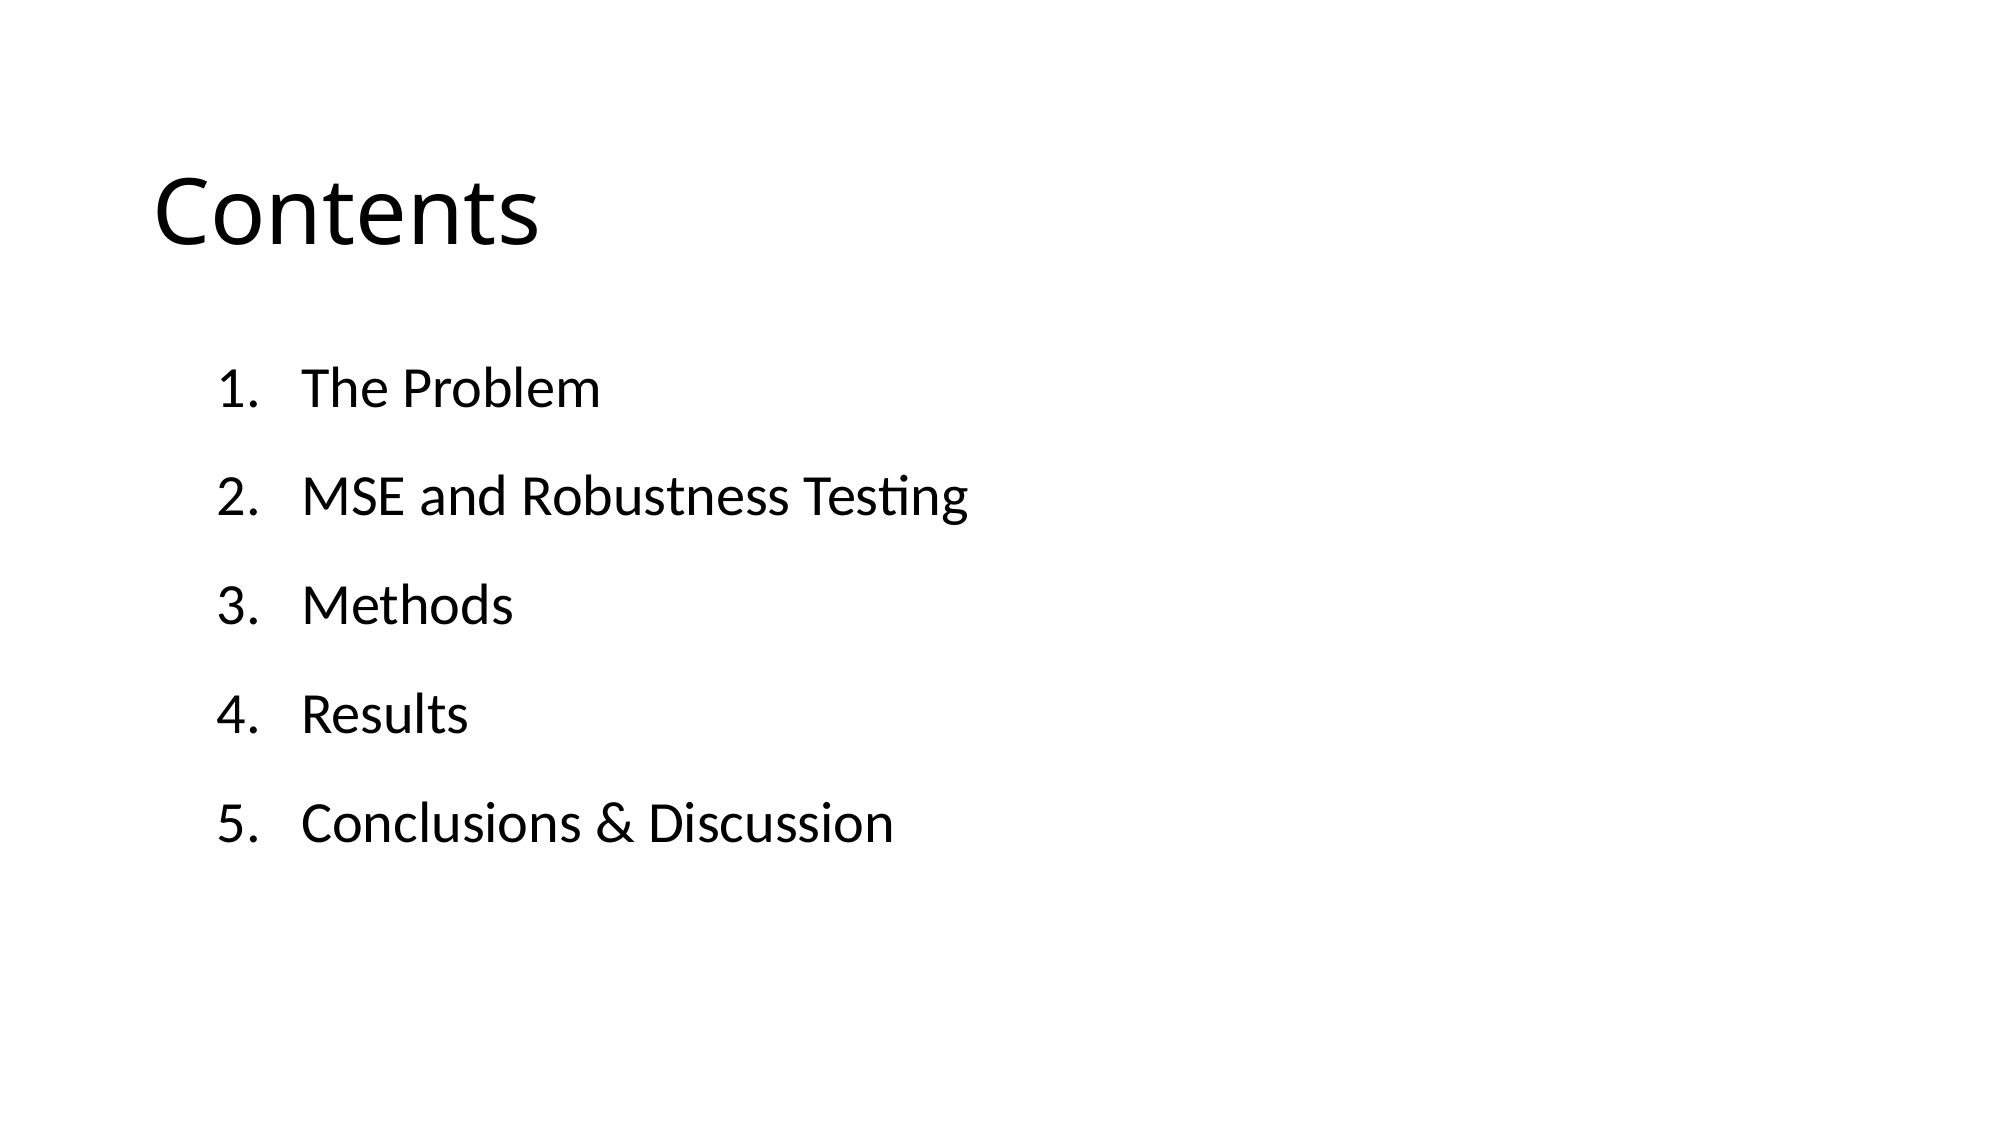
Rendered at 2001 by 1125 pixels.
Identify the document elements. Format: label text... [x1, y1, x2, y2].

list The Problem MSE and Robustness Testing Methods Results Conclusions & Discussion [201, 349, 1927, 1063]
title Contents [137, 105, 1863, 324]
